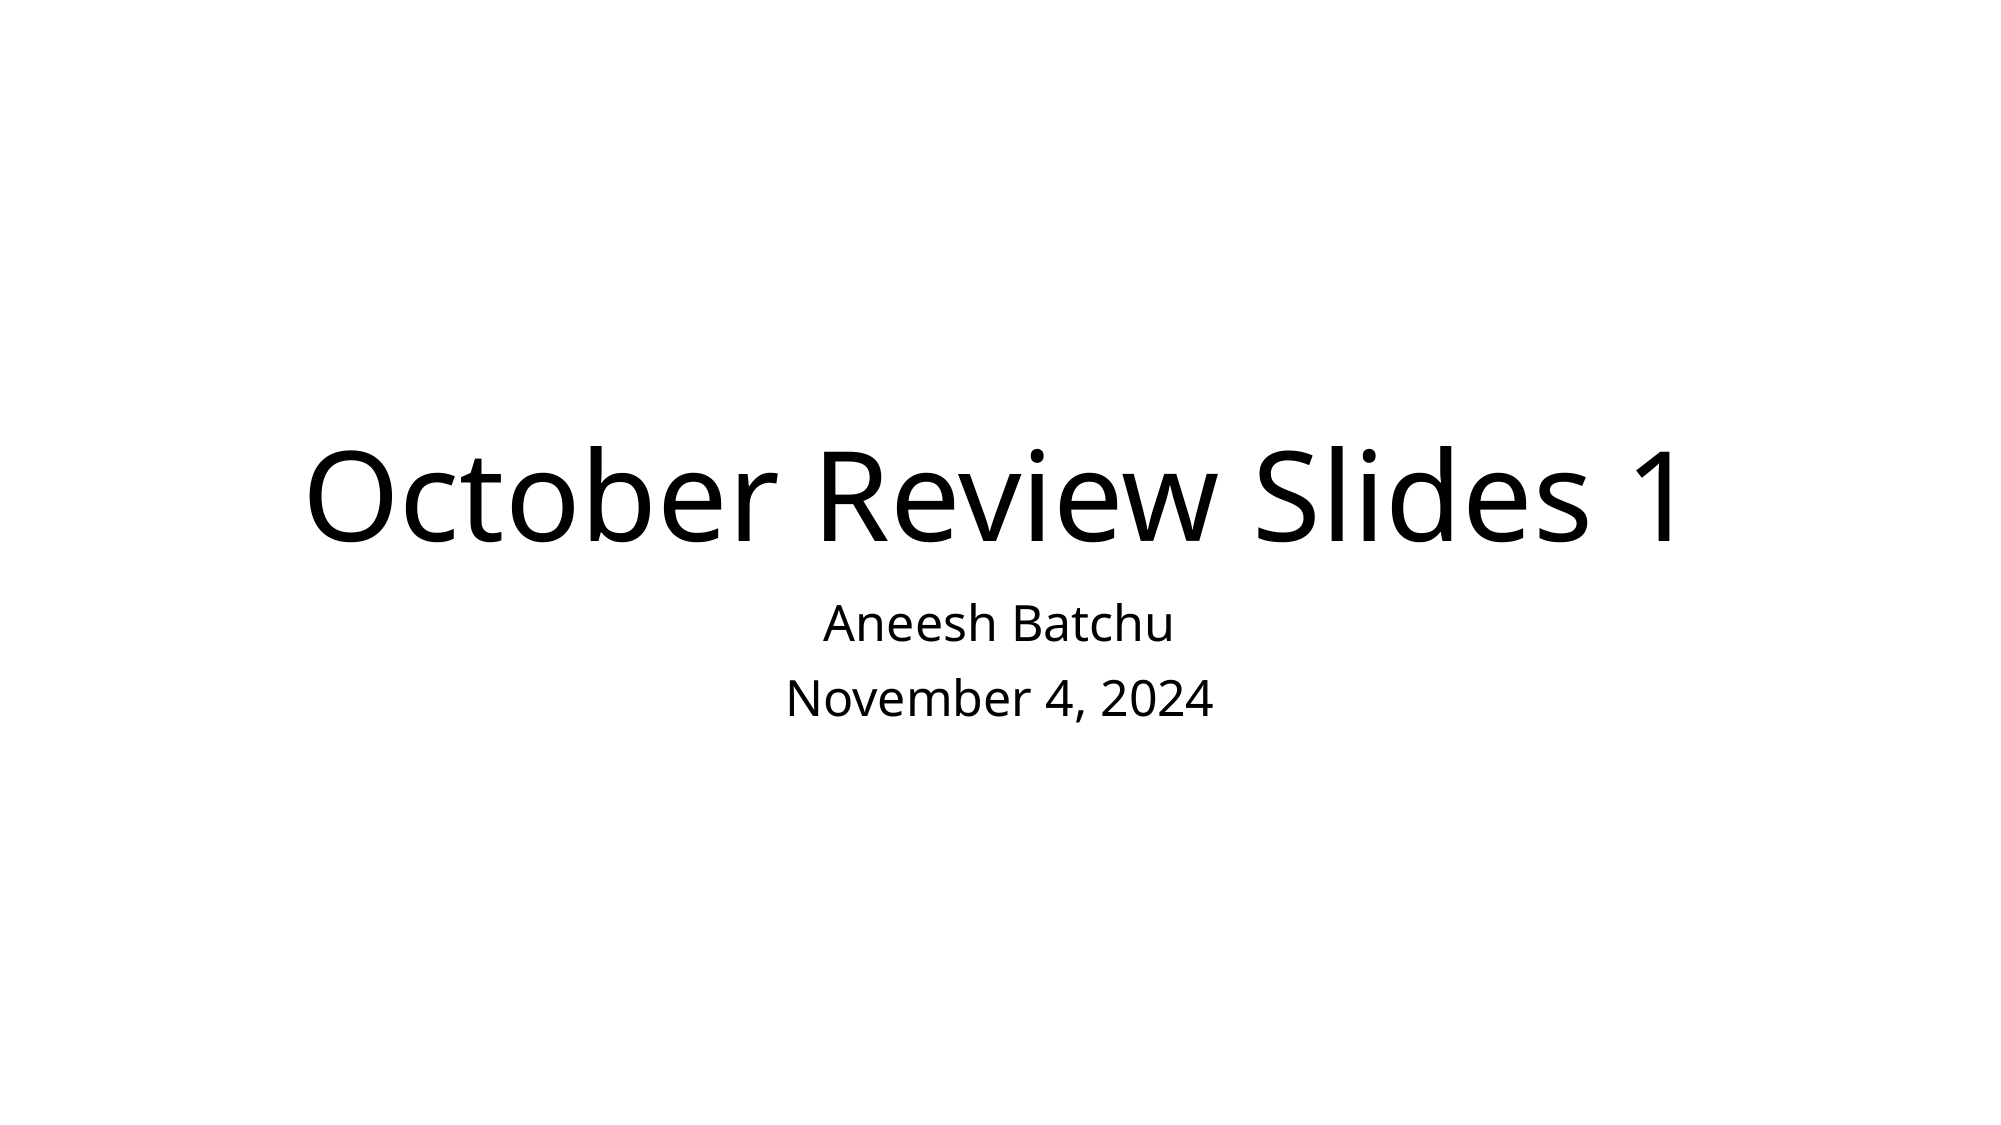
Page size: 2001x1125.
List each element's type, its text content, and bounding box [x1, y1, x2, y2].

subtitle Aneesh Batchu November 4, 2024 [249, 590, 1750, 863]
title October Review Slides 1 [249, 184, 1750, 576]
